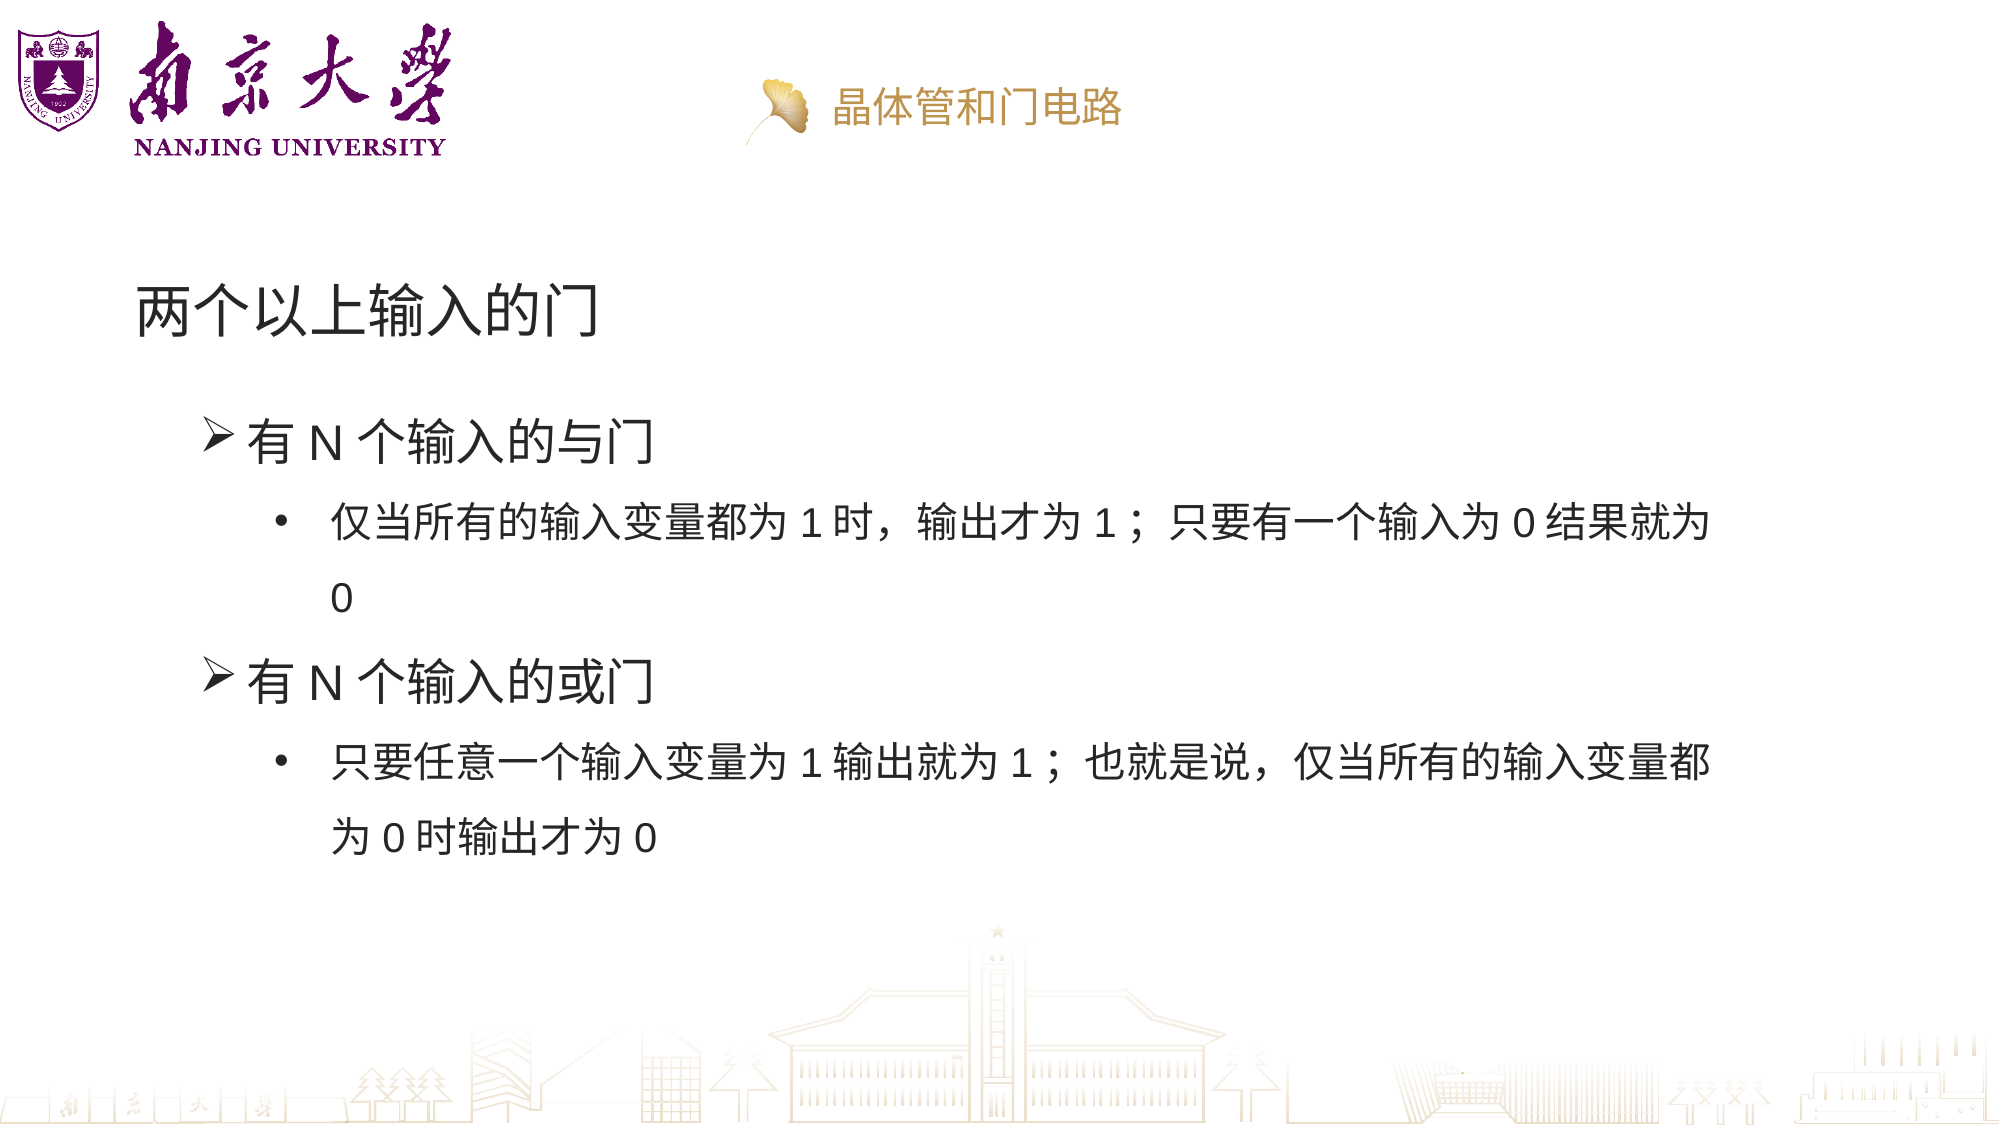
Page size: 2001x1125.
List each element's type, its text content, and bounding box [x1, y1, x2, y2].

picture [18, 21, 451, 160]
text_box 有N个输入的与门 仅当所有的输入变量都为1时，输出才为1；只要有一个输入为0结果就为0 有N个输入的或门 只要任意一个输入变量为1输出就为1；也就是说，仅当所有的输入变量都为0时输出才为0 [184, 468, 1760, 868]
picture [731, 64, 824, 169]
text_box 晶体管和门电路 [816, 73, 1226, 139]
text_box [116, 249, 1872, 468]
